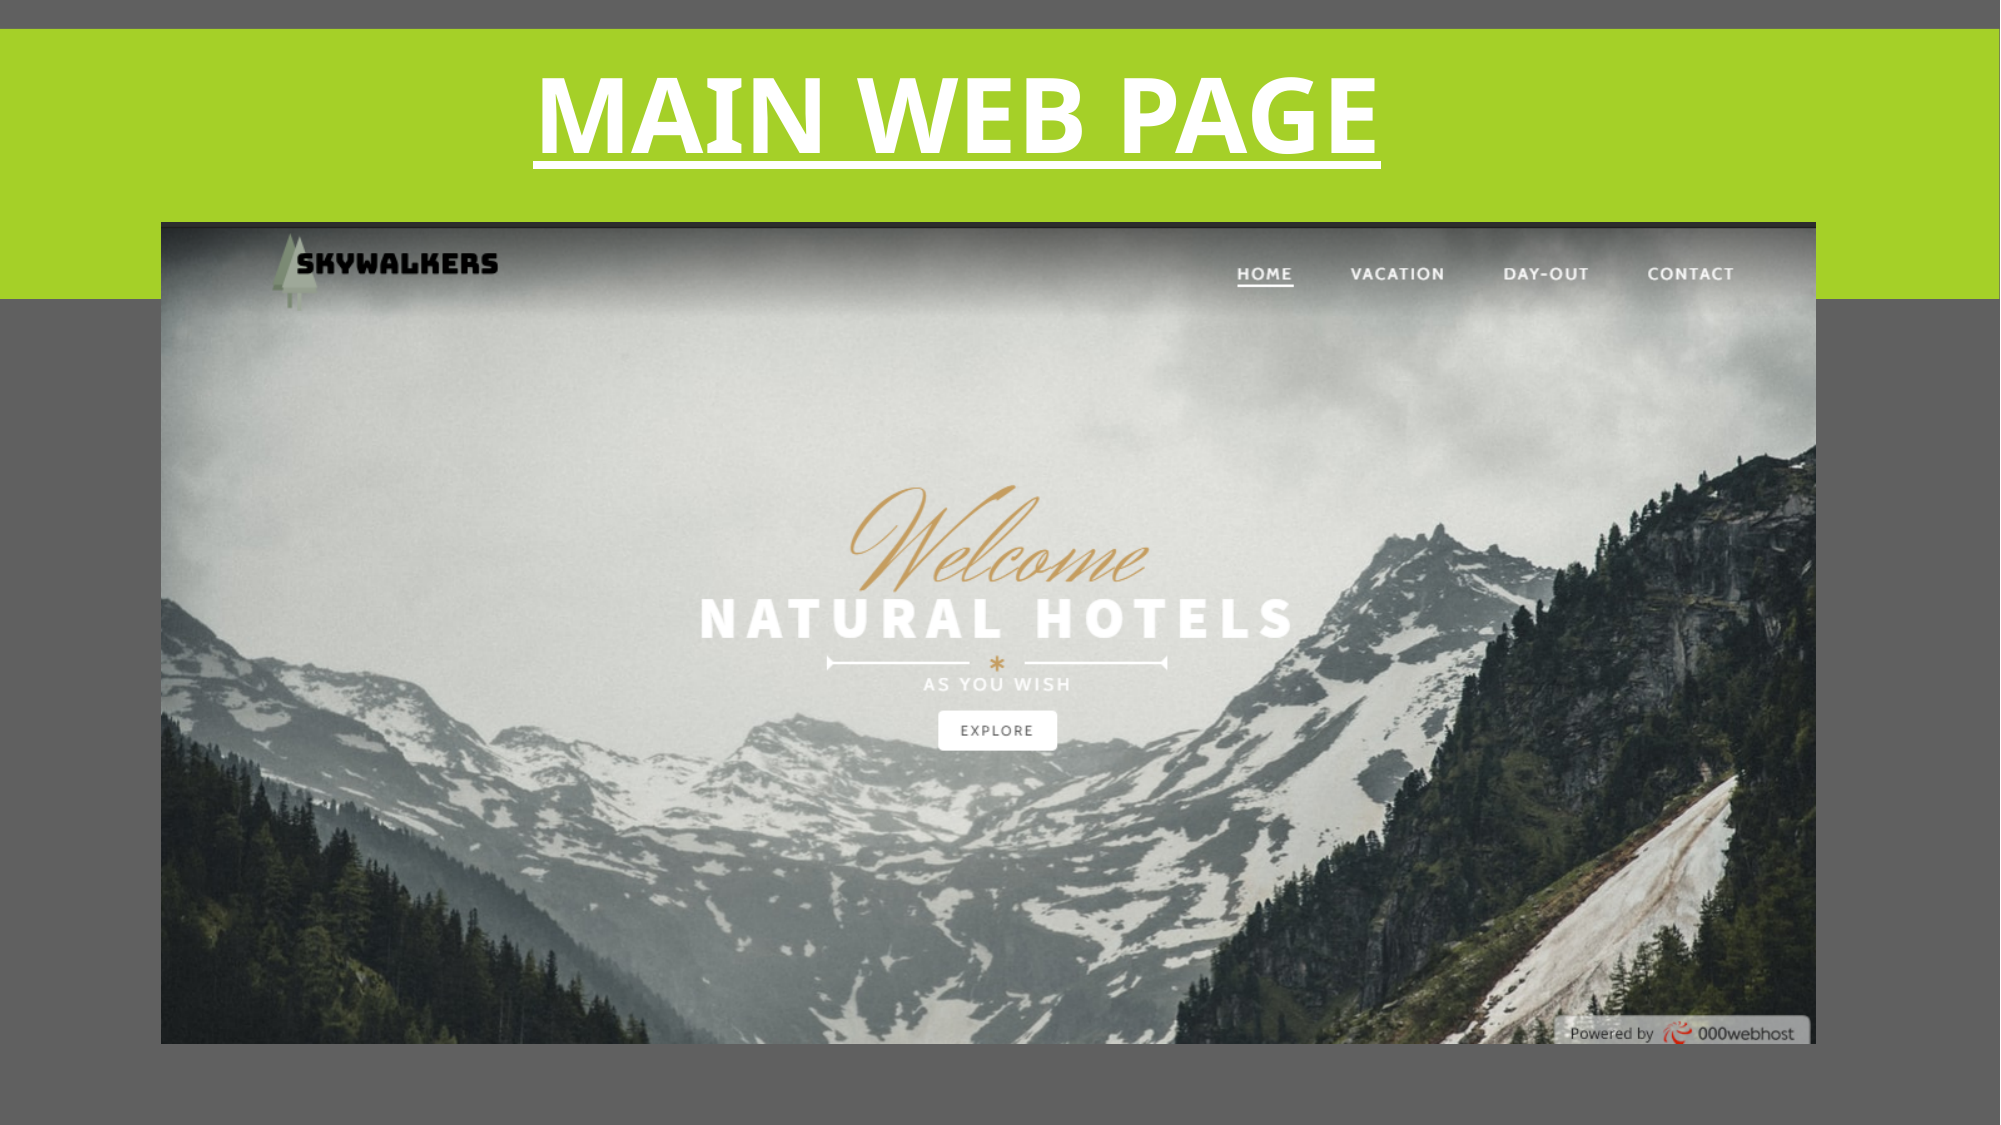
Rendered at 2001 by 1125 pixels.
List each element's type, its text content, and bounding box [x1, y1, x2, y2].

title Main Web Page [518, 60, 1797, 218]
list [161, 222, 1817, 1045]
